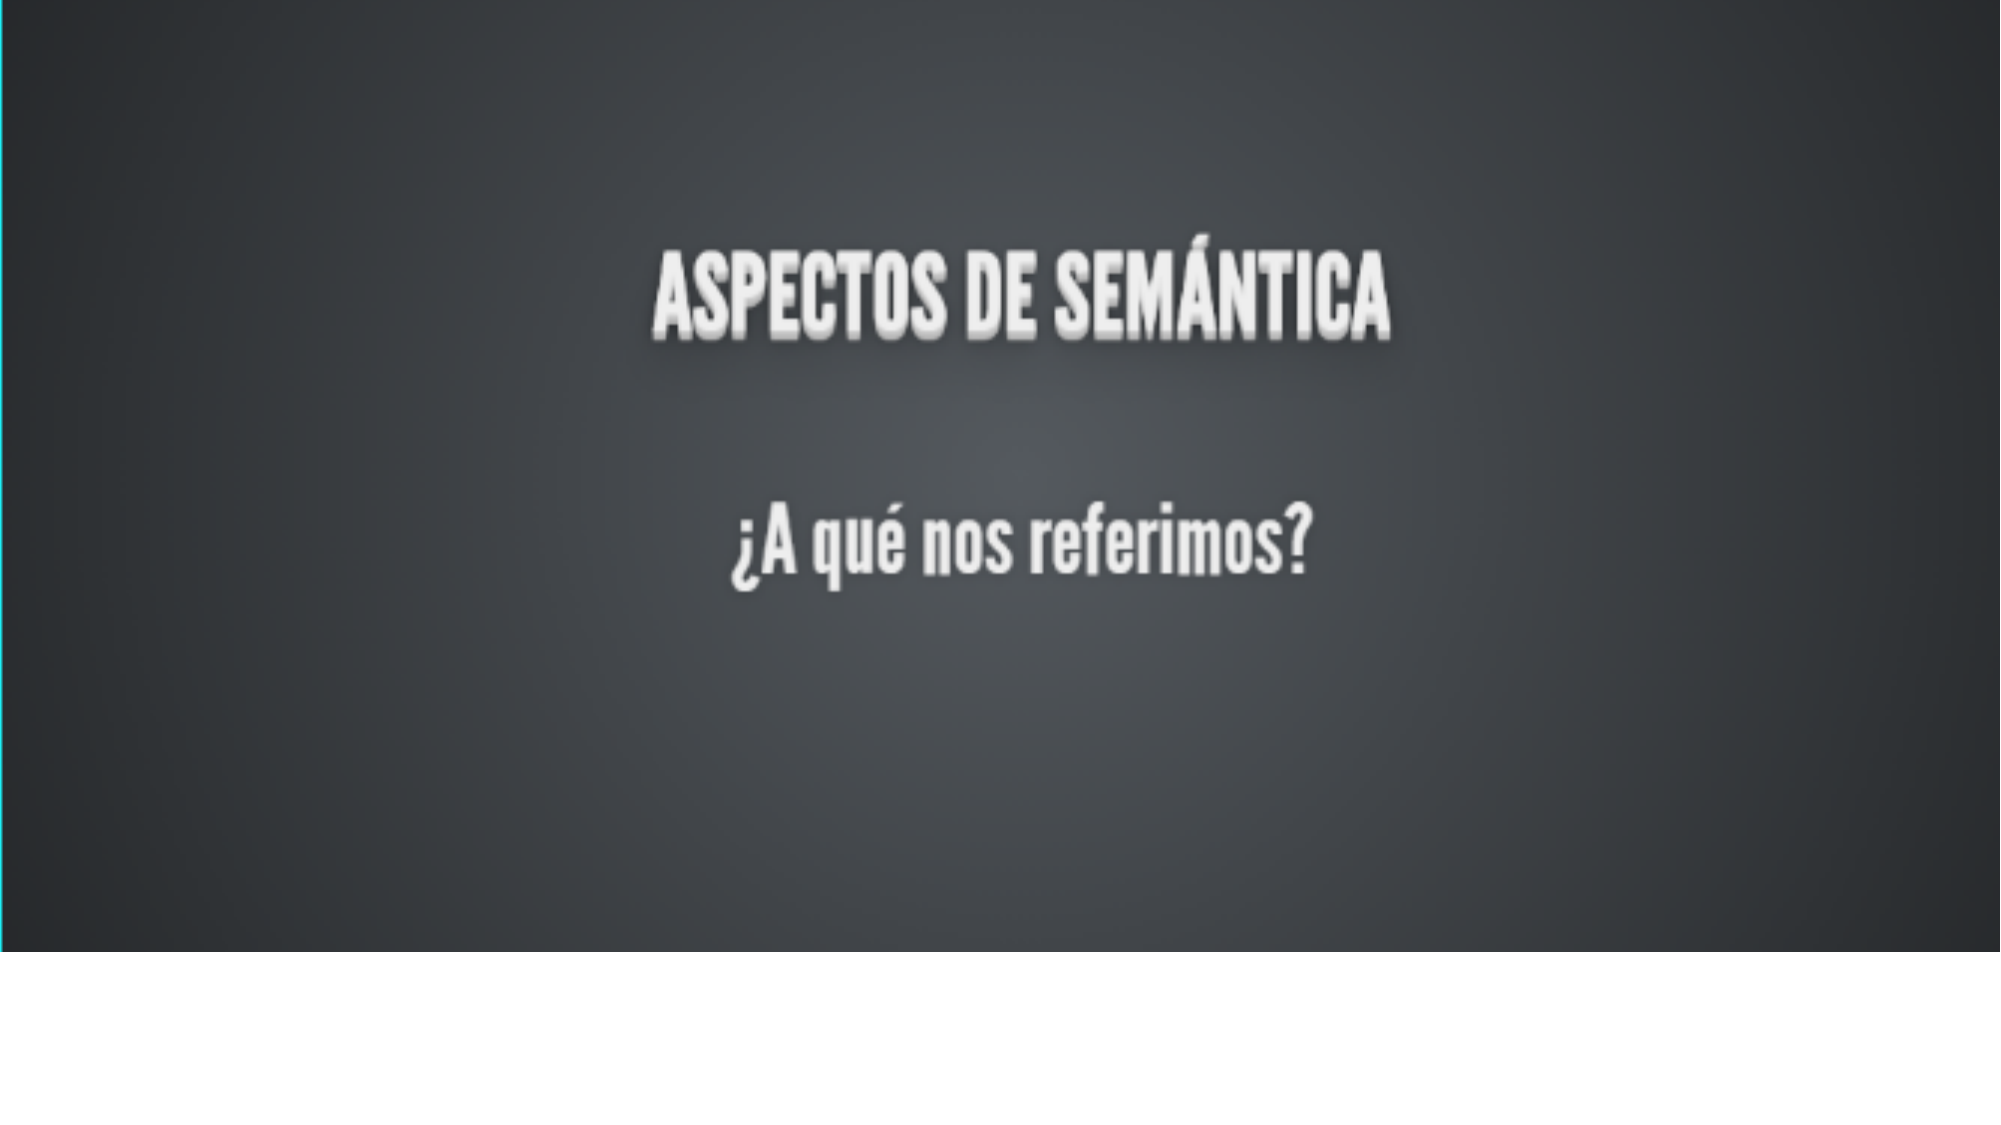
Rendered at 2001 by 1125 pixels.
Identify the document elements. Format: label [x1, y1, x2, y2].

picture [0, 0, 2000, 952]
